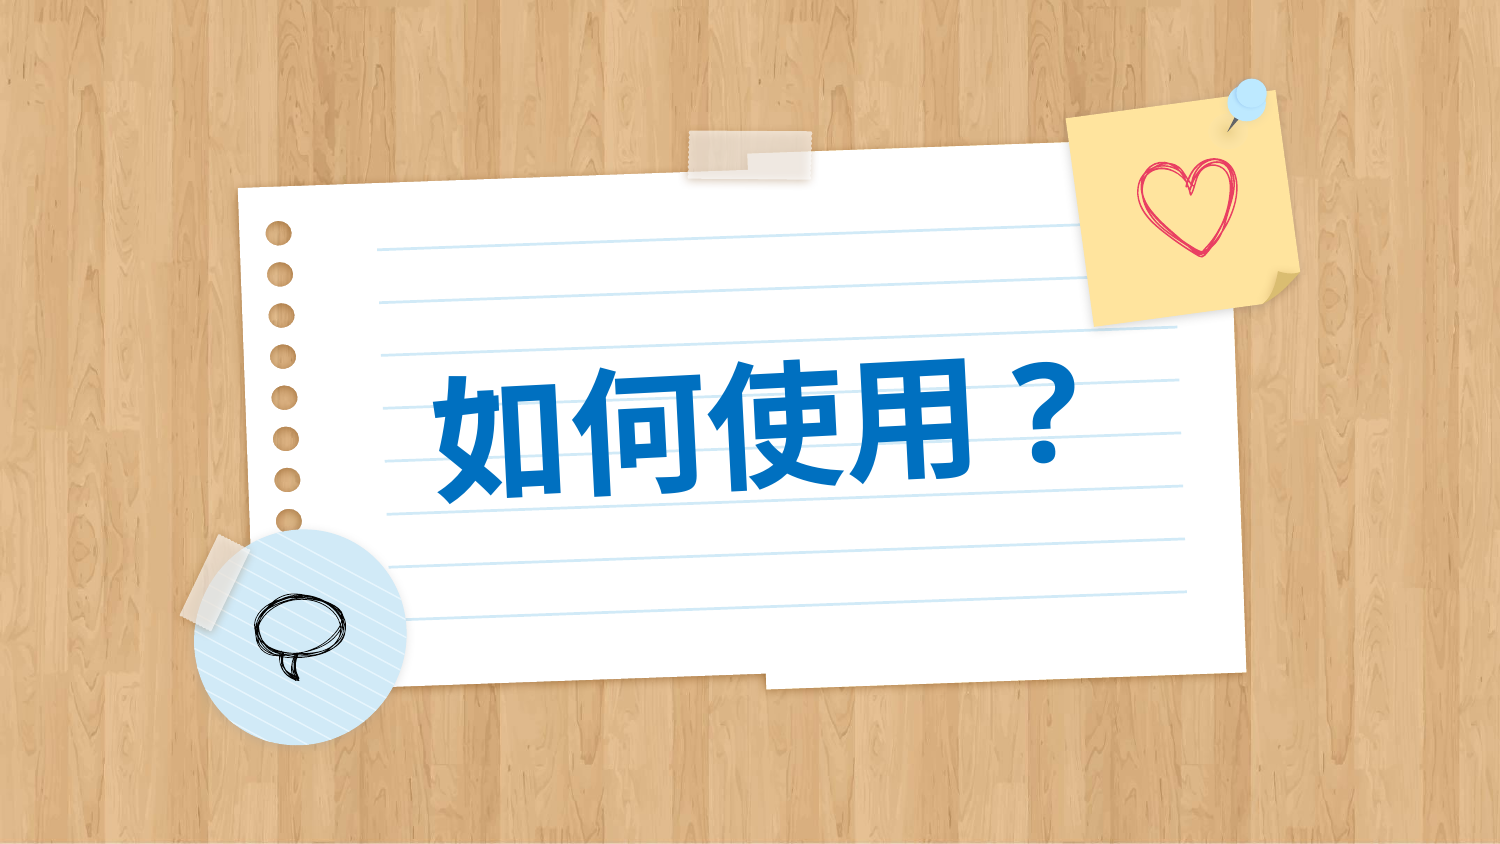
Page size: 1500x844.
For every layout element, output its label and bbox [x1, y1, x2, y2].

text_box [1065, 78, 1301, 328]
text_box [152, 488, 448, 787]
text_box [253, 70, 1247, 708]
picture [0, 0, 1500, 844]
